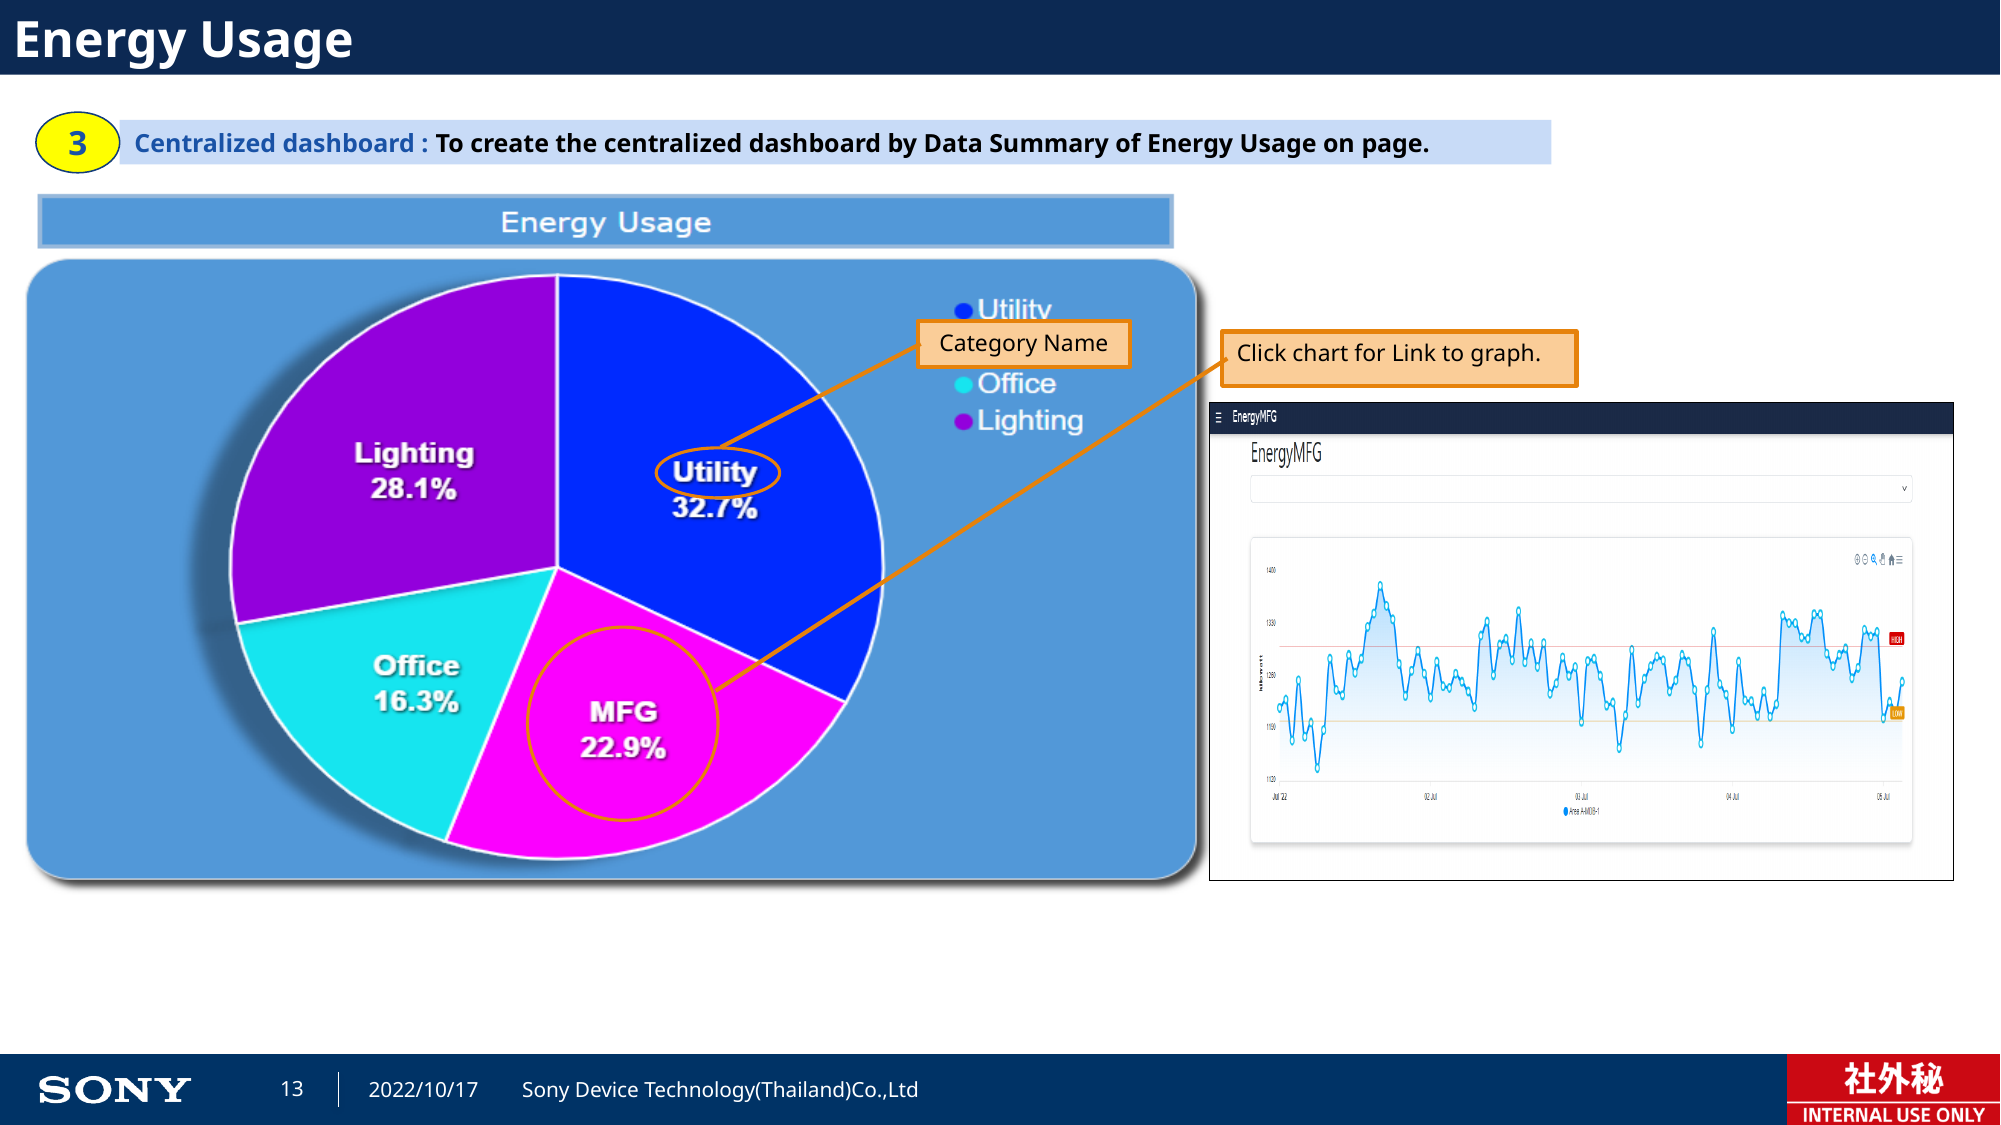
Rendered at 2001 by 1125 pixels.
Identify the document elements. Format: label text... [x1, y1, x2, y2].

text_box 3 [33, 109, 122, 175]
picture [15, 192, 1954, 895]
picture [29, 1069, 202, 1113]
text_box Click chart for Link to graph. [1226, 329, 1579, 388]
picture [1787, 1054, 2000, 1125]
text_box Centralized dashboard : To create the centralized dashboard by Data Summary of Energy Usage on page. [119, 119, 1552, 165]
text_box Energy Usage [0, 0, 2000, 77]
